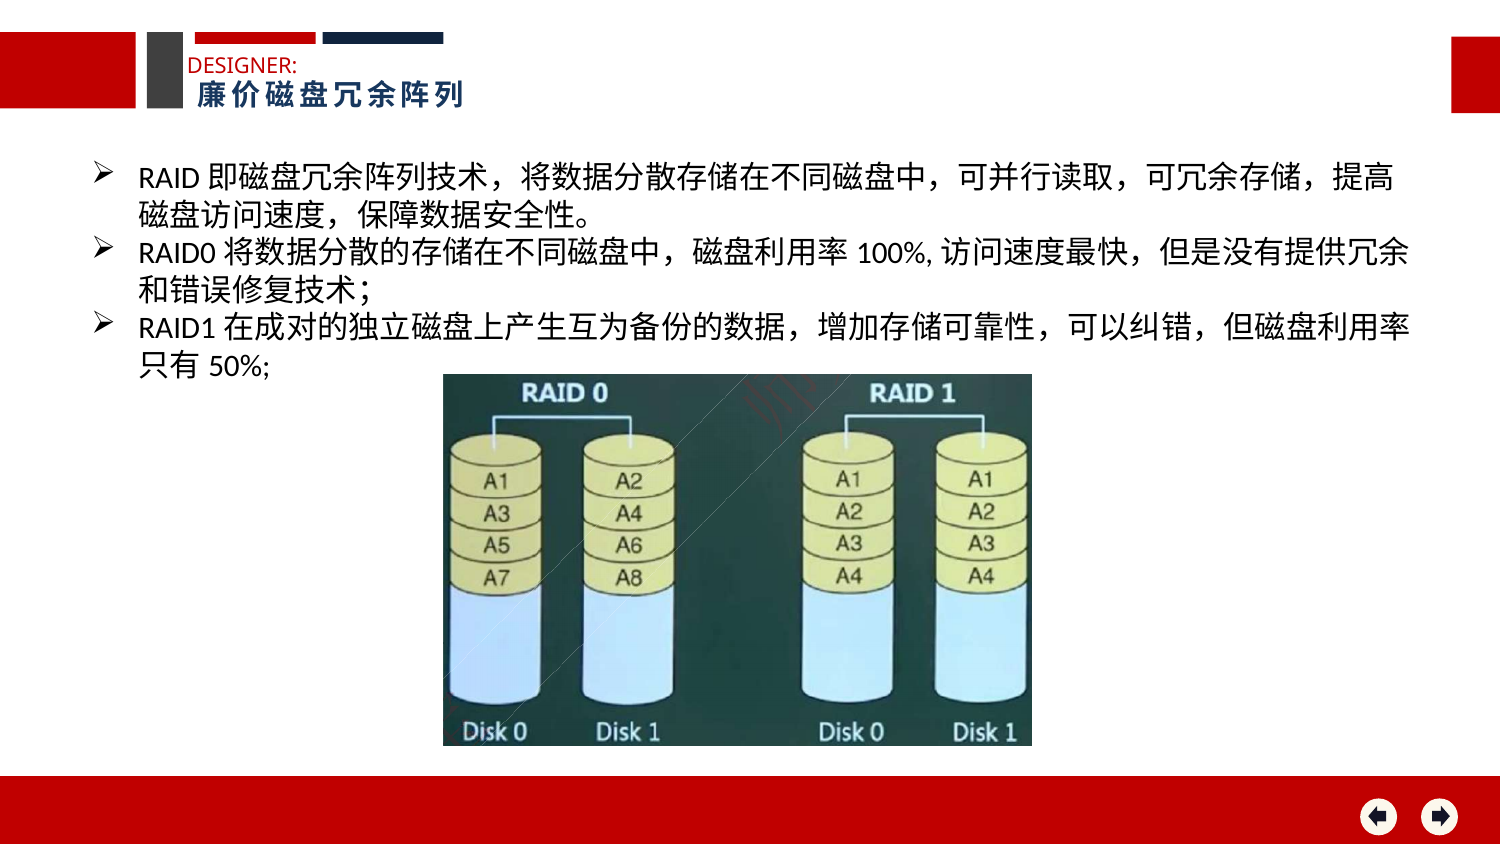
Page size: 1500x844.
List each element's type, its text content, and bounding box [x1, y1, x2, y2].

text_box RAID即磁盘冗余阵列技术，将数据分散存储在不同磁盘中，可并行读取，可冗余存储，提高磁盘访问速度，保障数据安全性。 RAID0将数据分散的存储在不同磁盘中，磁盘利用率100%,访问速度最快，但是没有提供冗余和错误修复技术； RAID1在成对的独立磁盘上产生互为备份的数据，增加存储可靠性，可以纠错，但磁盘利用率只有50%; [76, 150, 1431, 390]
picture [443, 374, 1033, 746]
text_box DESIGNER: [172, 43, 313, 85]
text_box 廉价磁盘冗余阵列 [183, 69, 683, 119]
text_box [194, 31, 444, 45]
